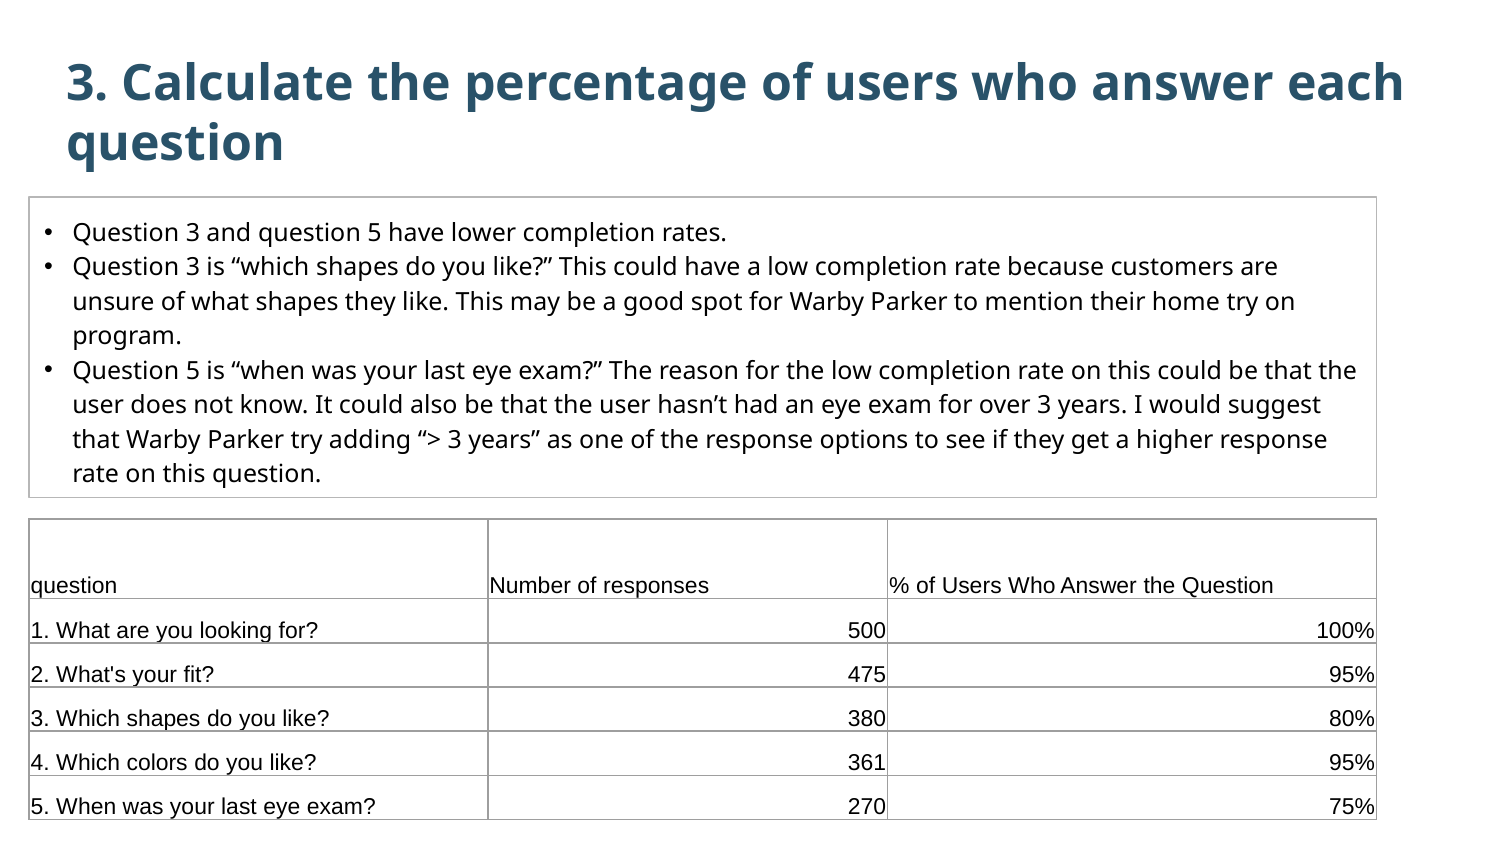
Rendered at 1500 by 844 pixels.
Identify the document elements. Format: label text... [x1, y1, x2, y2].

table_cell 361 [489, 732, 887, 775]
table_cell 95% [888, 732, 1376, 775]
table_cell 475 [489, 644, 887, 686]
table_cell 1. What are you looking for? [30, 599, 487, 642]
table_header Number of responses [489, 520, 887, 598]
table_cell 75% [888, 776, 1376, 819]
table_cell 2. What's your fit? [30, 644, 487, 686]
text_box 3. Calculate the percentage of users who answer each question [51, 48, 1449, 186]
table_cell 4. Which colors do you like? [30, 732, 487, 775]
text_box Question 3 and question 5 have lower completion rates. Question 3 is “which shapes do you like?” This could have a low completion rate because customers are unsure of what shapes they like. This may be a good spot for Warby Parker to mention their home try on program. Question 5 is “when was your last eye exam?” The reason for the low completion rate on this could be that the user does not know. It could also be that the user hasn’t had an eye exam for over 3 years. I would suggest that Warby Parker try adding “> 3 years” as one of the response options to see if they get a higher response rate on this question. [29, 197, 1377, 498]
table_cell 100% [888, 599, 1376, 642]
table_cell 80% [888, 688, 1376, 730]
table_cell 270 [489, 776, 887, 819]
table_cell 380 [489, 688, 887, 730]
table_header % of Users Who Answer the Question [888, 520, 1376, 598]
table_header question [30, 520, 487, 598]
table_cell 3. Which shapes do you like? [30, 688, 487, 730]
table_cell 95% [888, 644, 1376, 686]
table_cell 500 [489, 599, 887, 642]
table_cell 5. When was your last eye exam? [30, 776, 487, 819]
